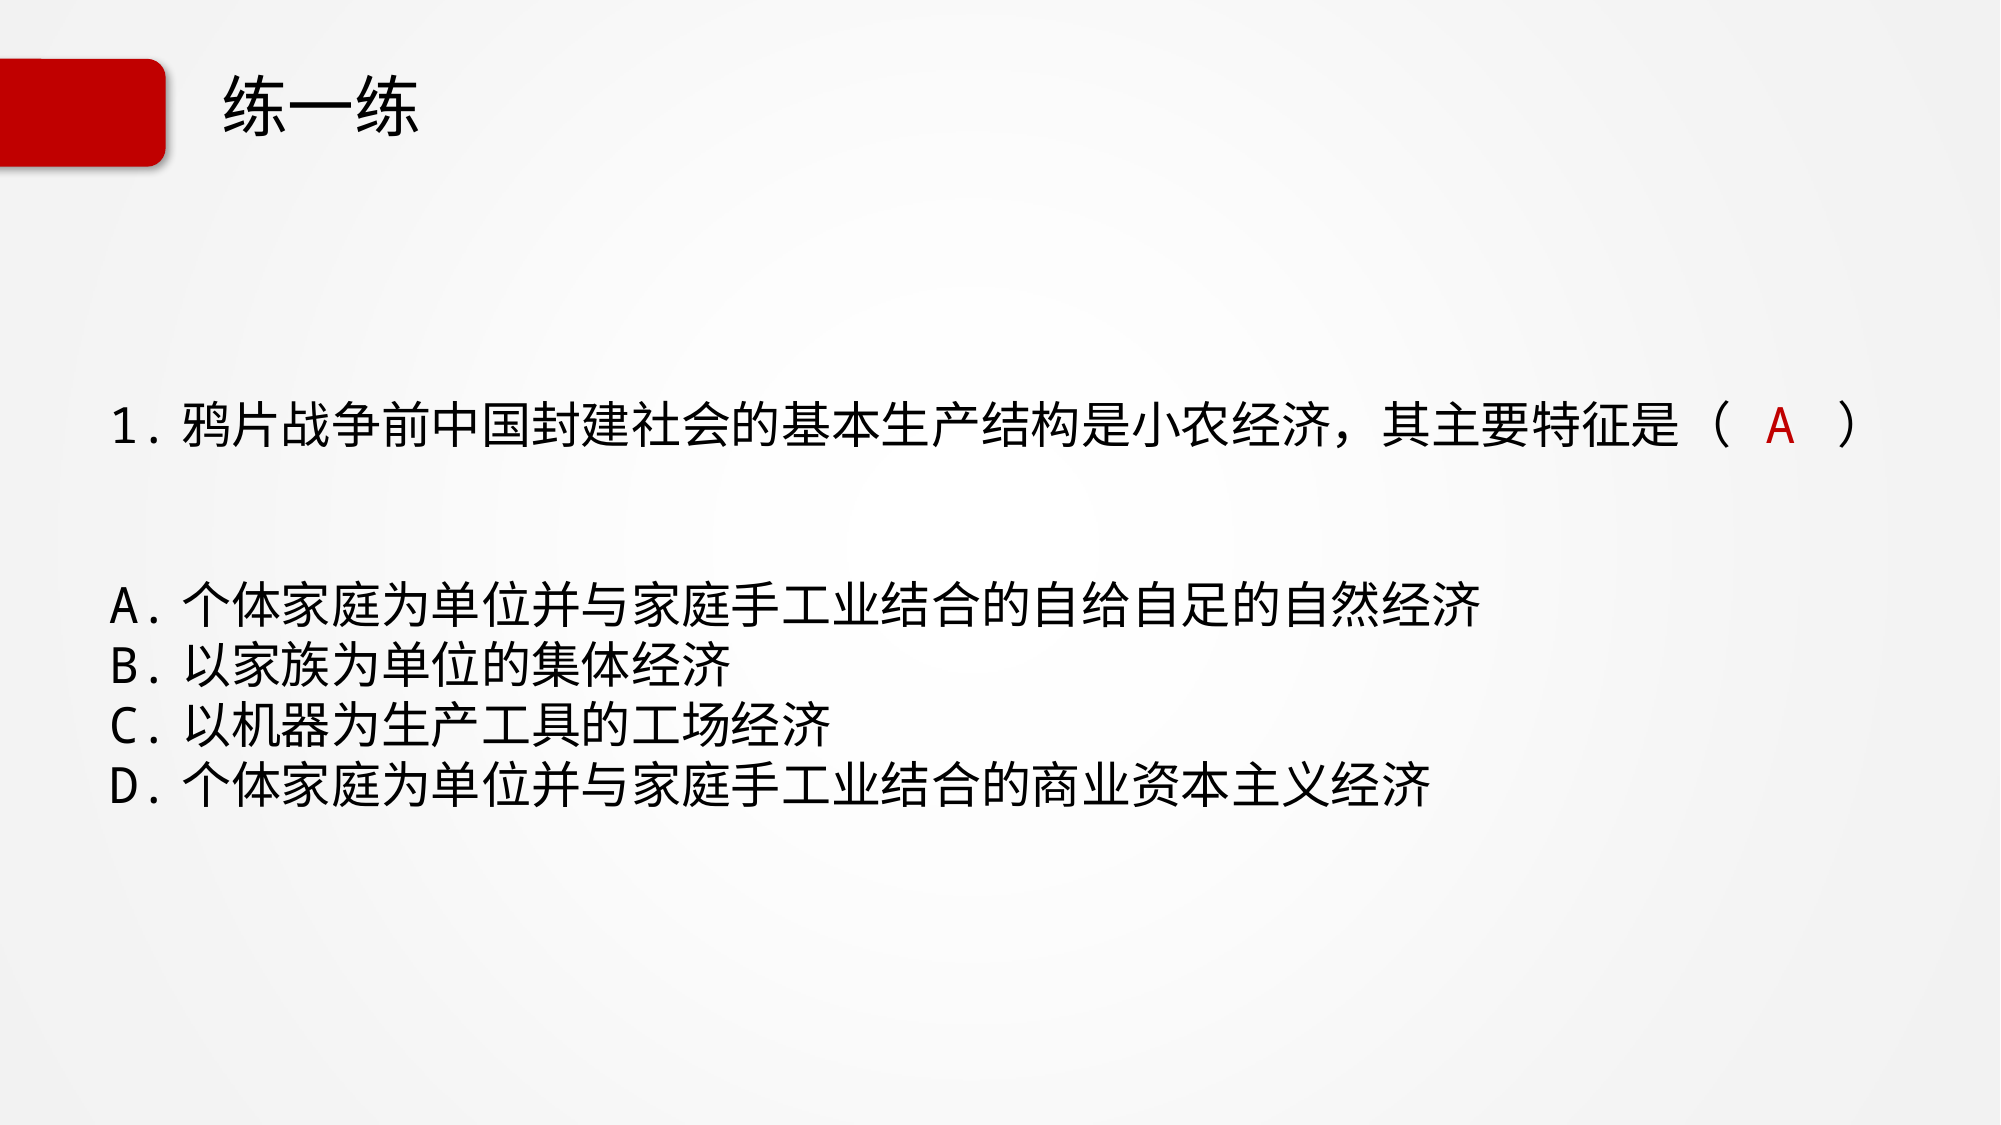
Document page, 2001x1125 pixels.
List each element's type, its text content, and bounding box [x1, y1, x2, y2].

text_box 1.鸦片战争前中国封建社会的基本生产结构是小农经济，其主要特征是（ A ） A.个体家庭为单位并与家庭手工业结合的自给自足的自然经济 B.以家族为单位的集体经济 C.以机器为生产工具的工场经济 D.个体家庭为单位并与家庭手工业结合的商业资本主义经济 [94, 386, 1929, 822]
text_box 练一练 [206, 66, 1446, 154]
picture [0, 0, 2000, 1125]
